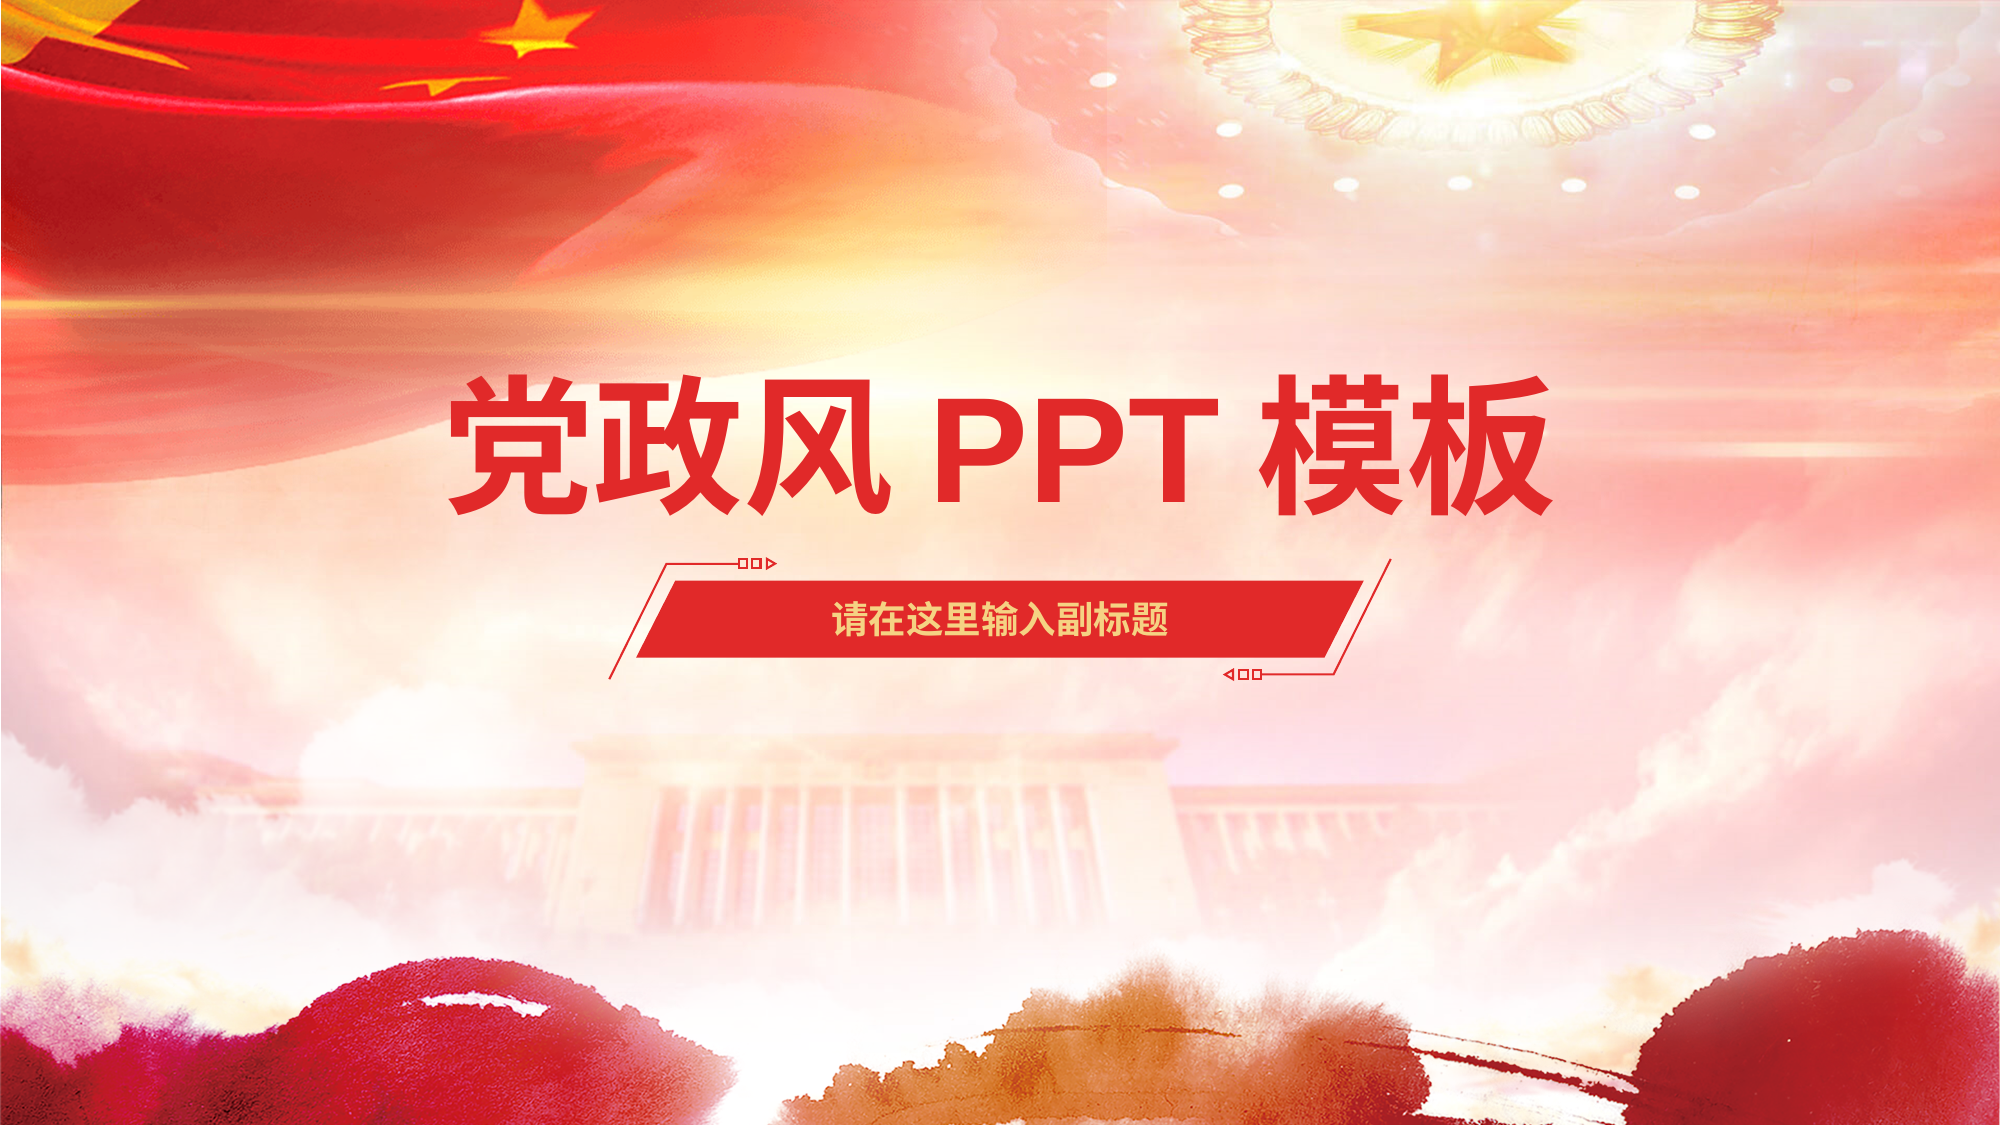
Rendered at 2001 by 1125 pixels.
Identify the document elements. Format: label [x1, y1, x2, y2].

text_box [609, 558, 1391, 680]
picture [0, 0, 2000, 1125]
